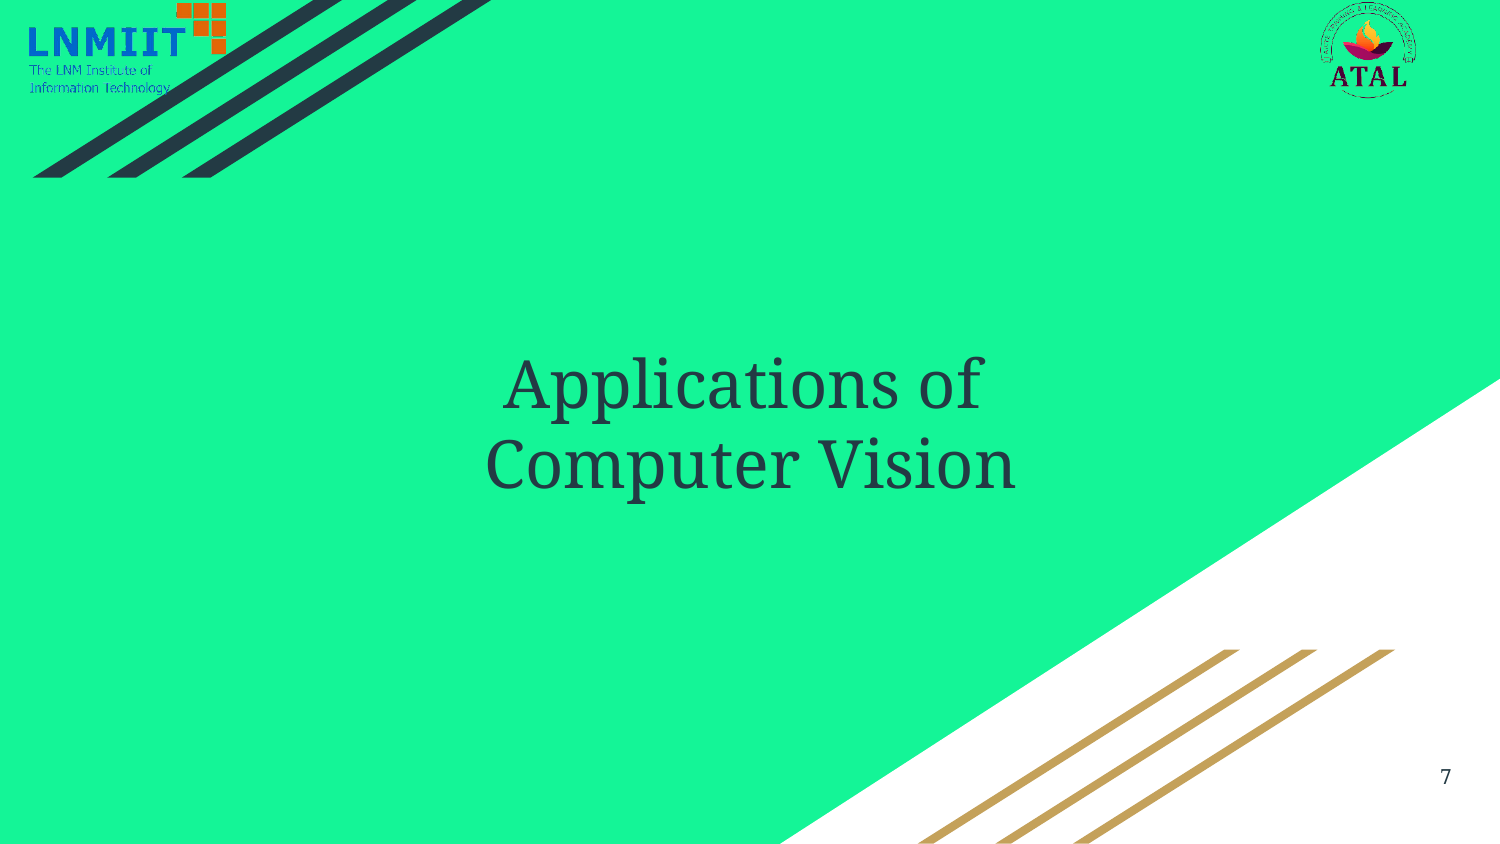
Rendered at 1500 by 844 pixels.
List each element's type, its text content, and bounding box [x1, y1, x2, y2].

title Applications of Computer Vision [309, 286, 1192, 557]
slide_number 7 [1376, 745, 1467, 810]
picture [28, 3, 227, 95]
picture [1307, 0, 1422, 99]
